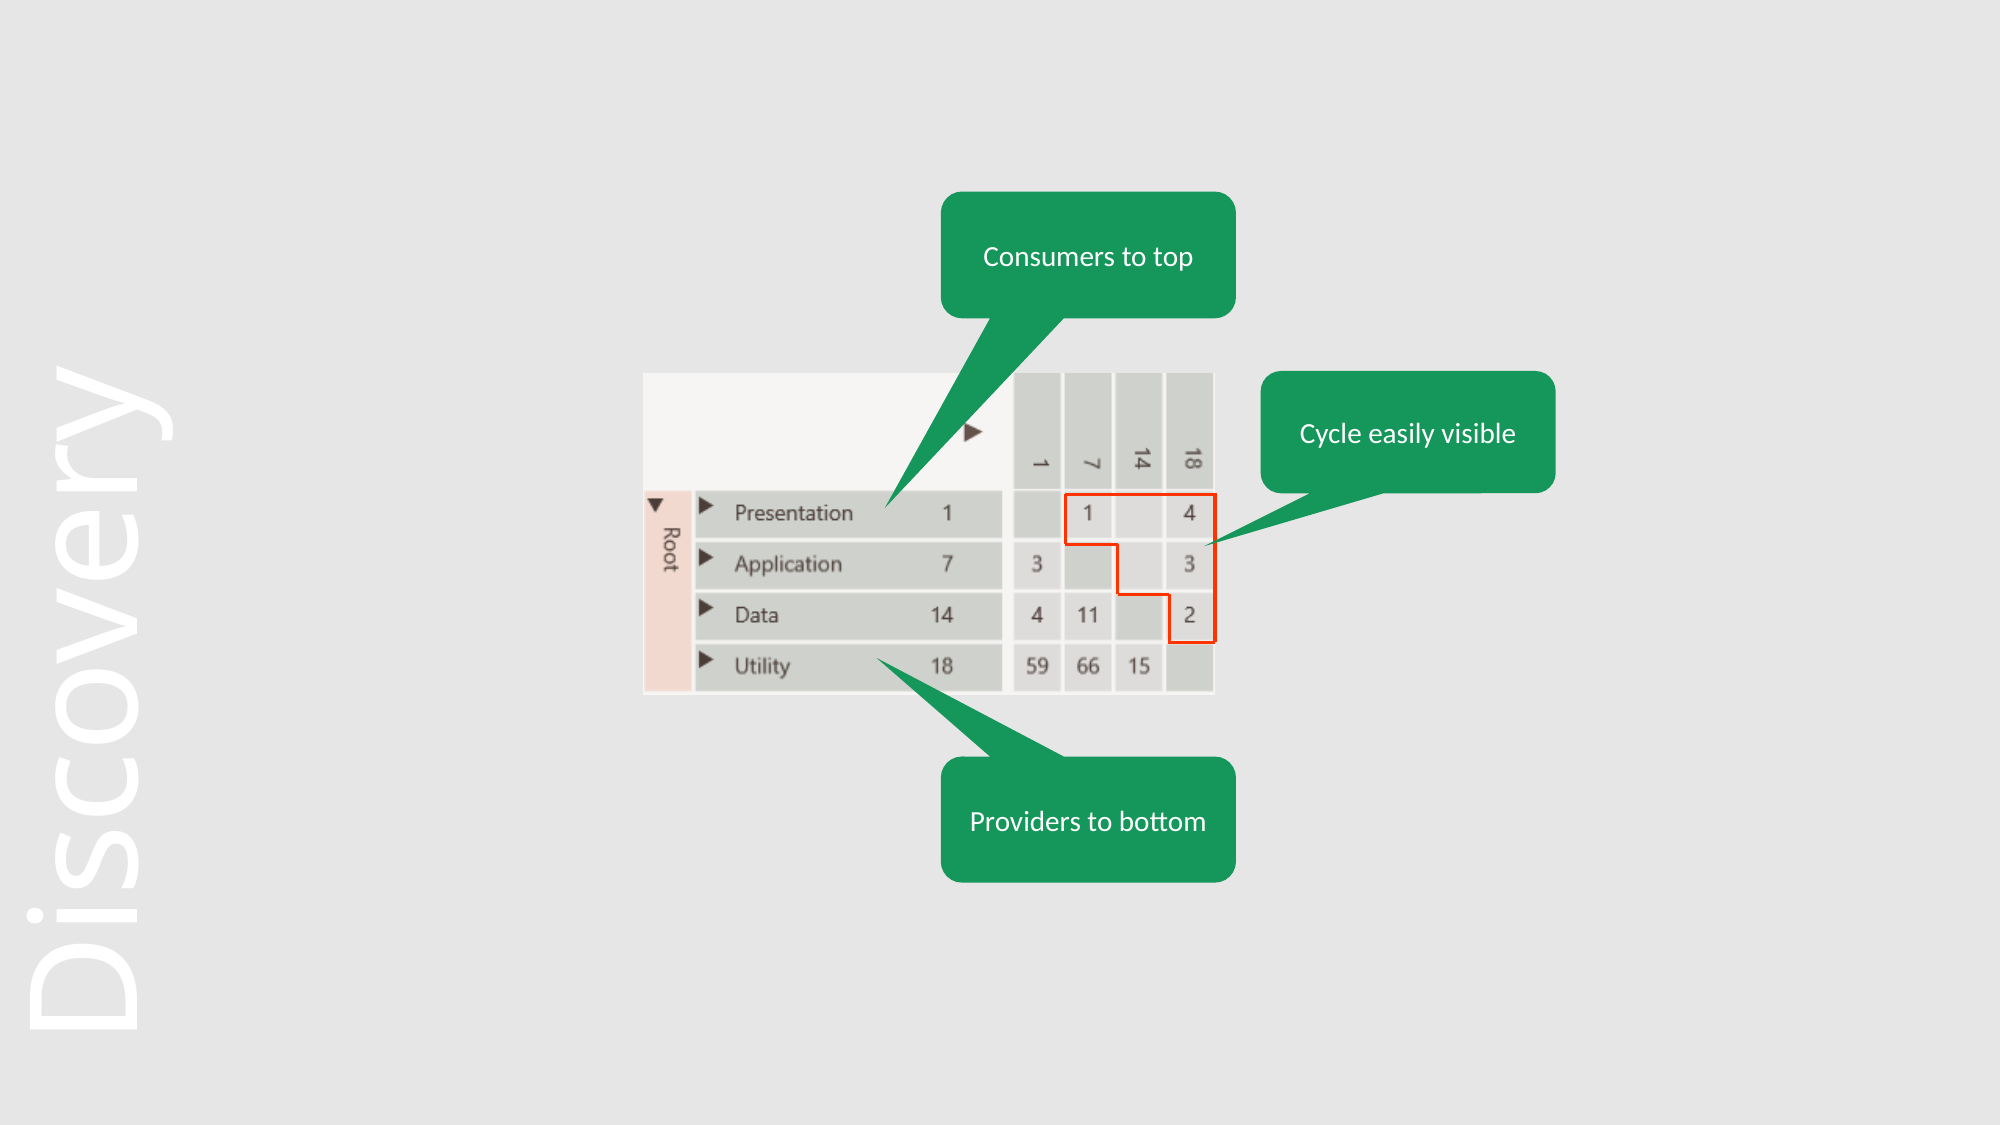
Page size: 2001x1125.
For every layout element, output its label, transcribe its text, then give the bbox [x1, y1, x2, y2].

text_box Cycle easily visible [1215, 370, 1557, 544]
text_box Providers to bottom [918, 695, 1237, 884]
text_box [1065, 493, 1215, 643]
picture [643, 373, 1215, 695]
text_box Consumers to top [940, 190, 1237, 373]
text_box Discovery [0, 0, 190, 1125]
